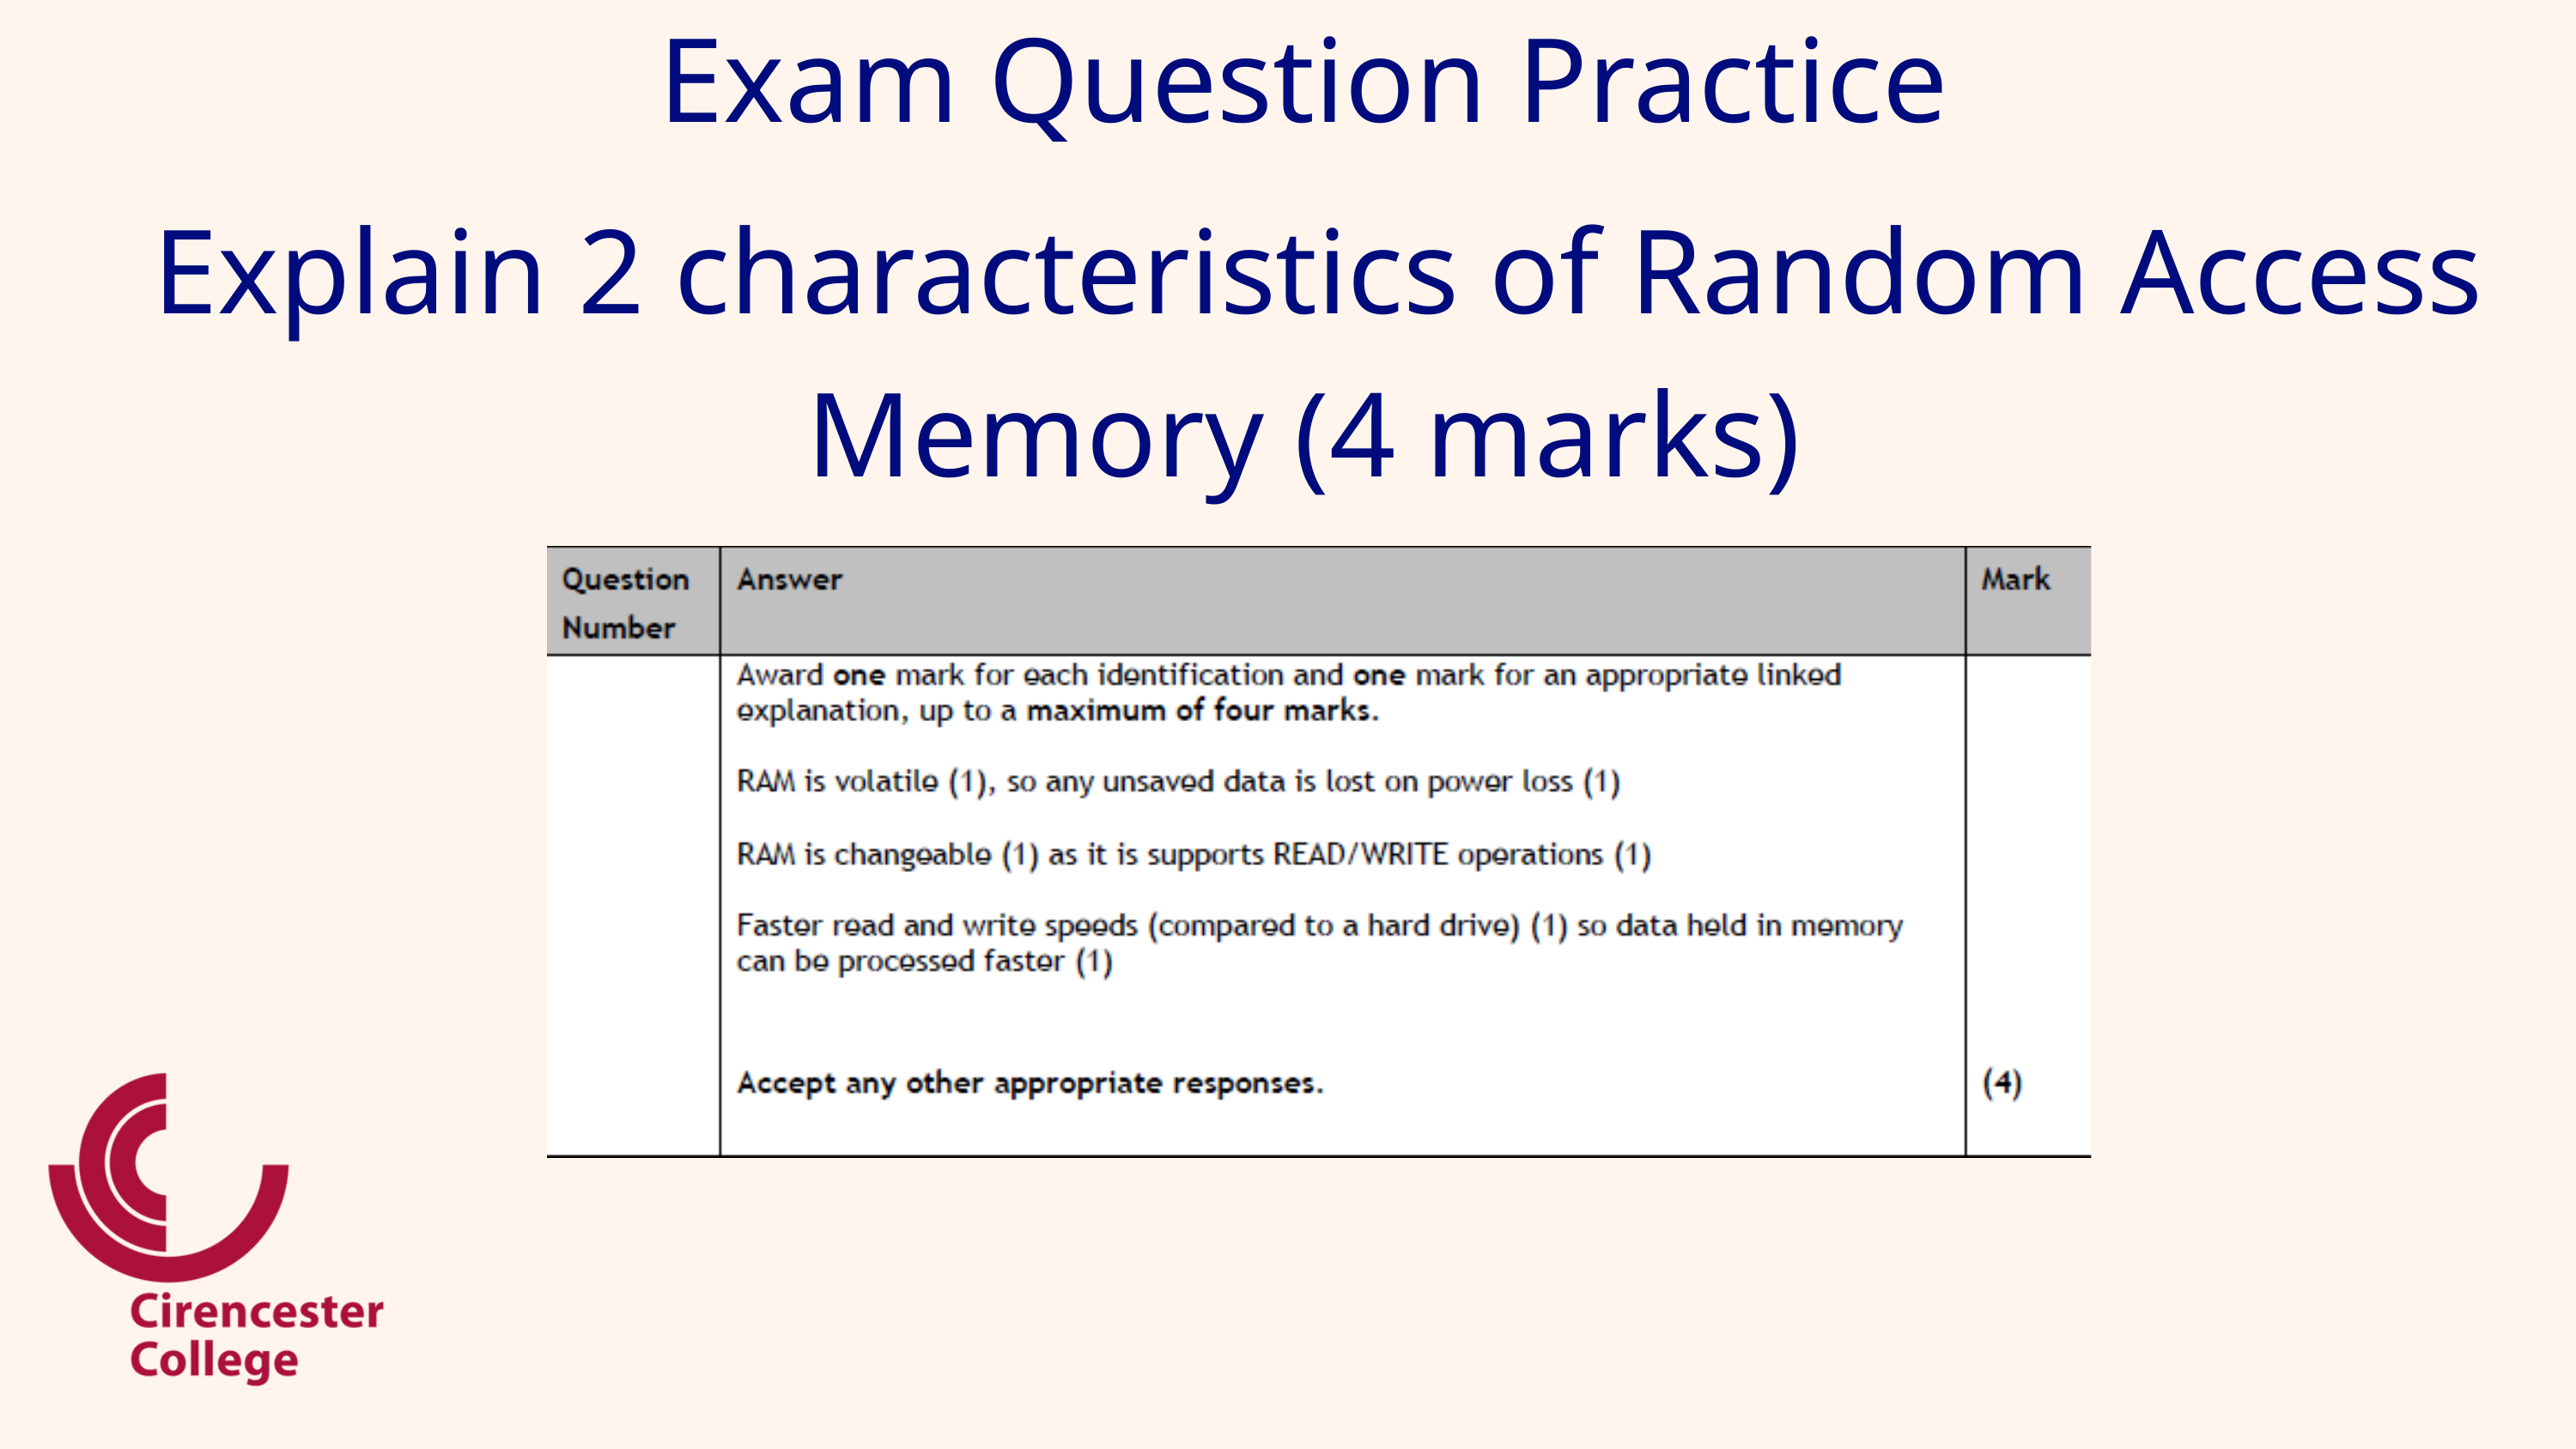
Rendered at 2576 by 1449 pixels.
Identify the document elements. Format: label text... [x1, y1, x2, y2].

text_box [34, 1049, 398, 1413]
text_box Explain 2 characteristics of Random Access Memory (4 marks) [62, 174, 2576, 500]
text_box Exam Question Practice [647, 0, 1991, 146]
text_box [547, 546, 2092, 1158]
